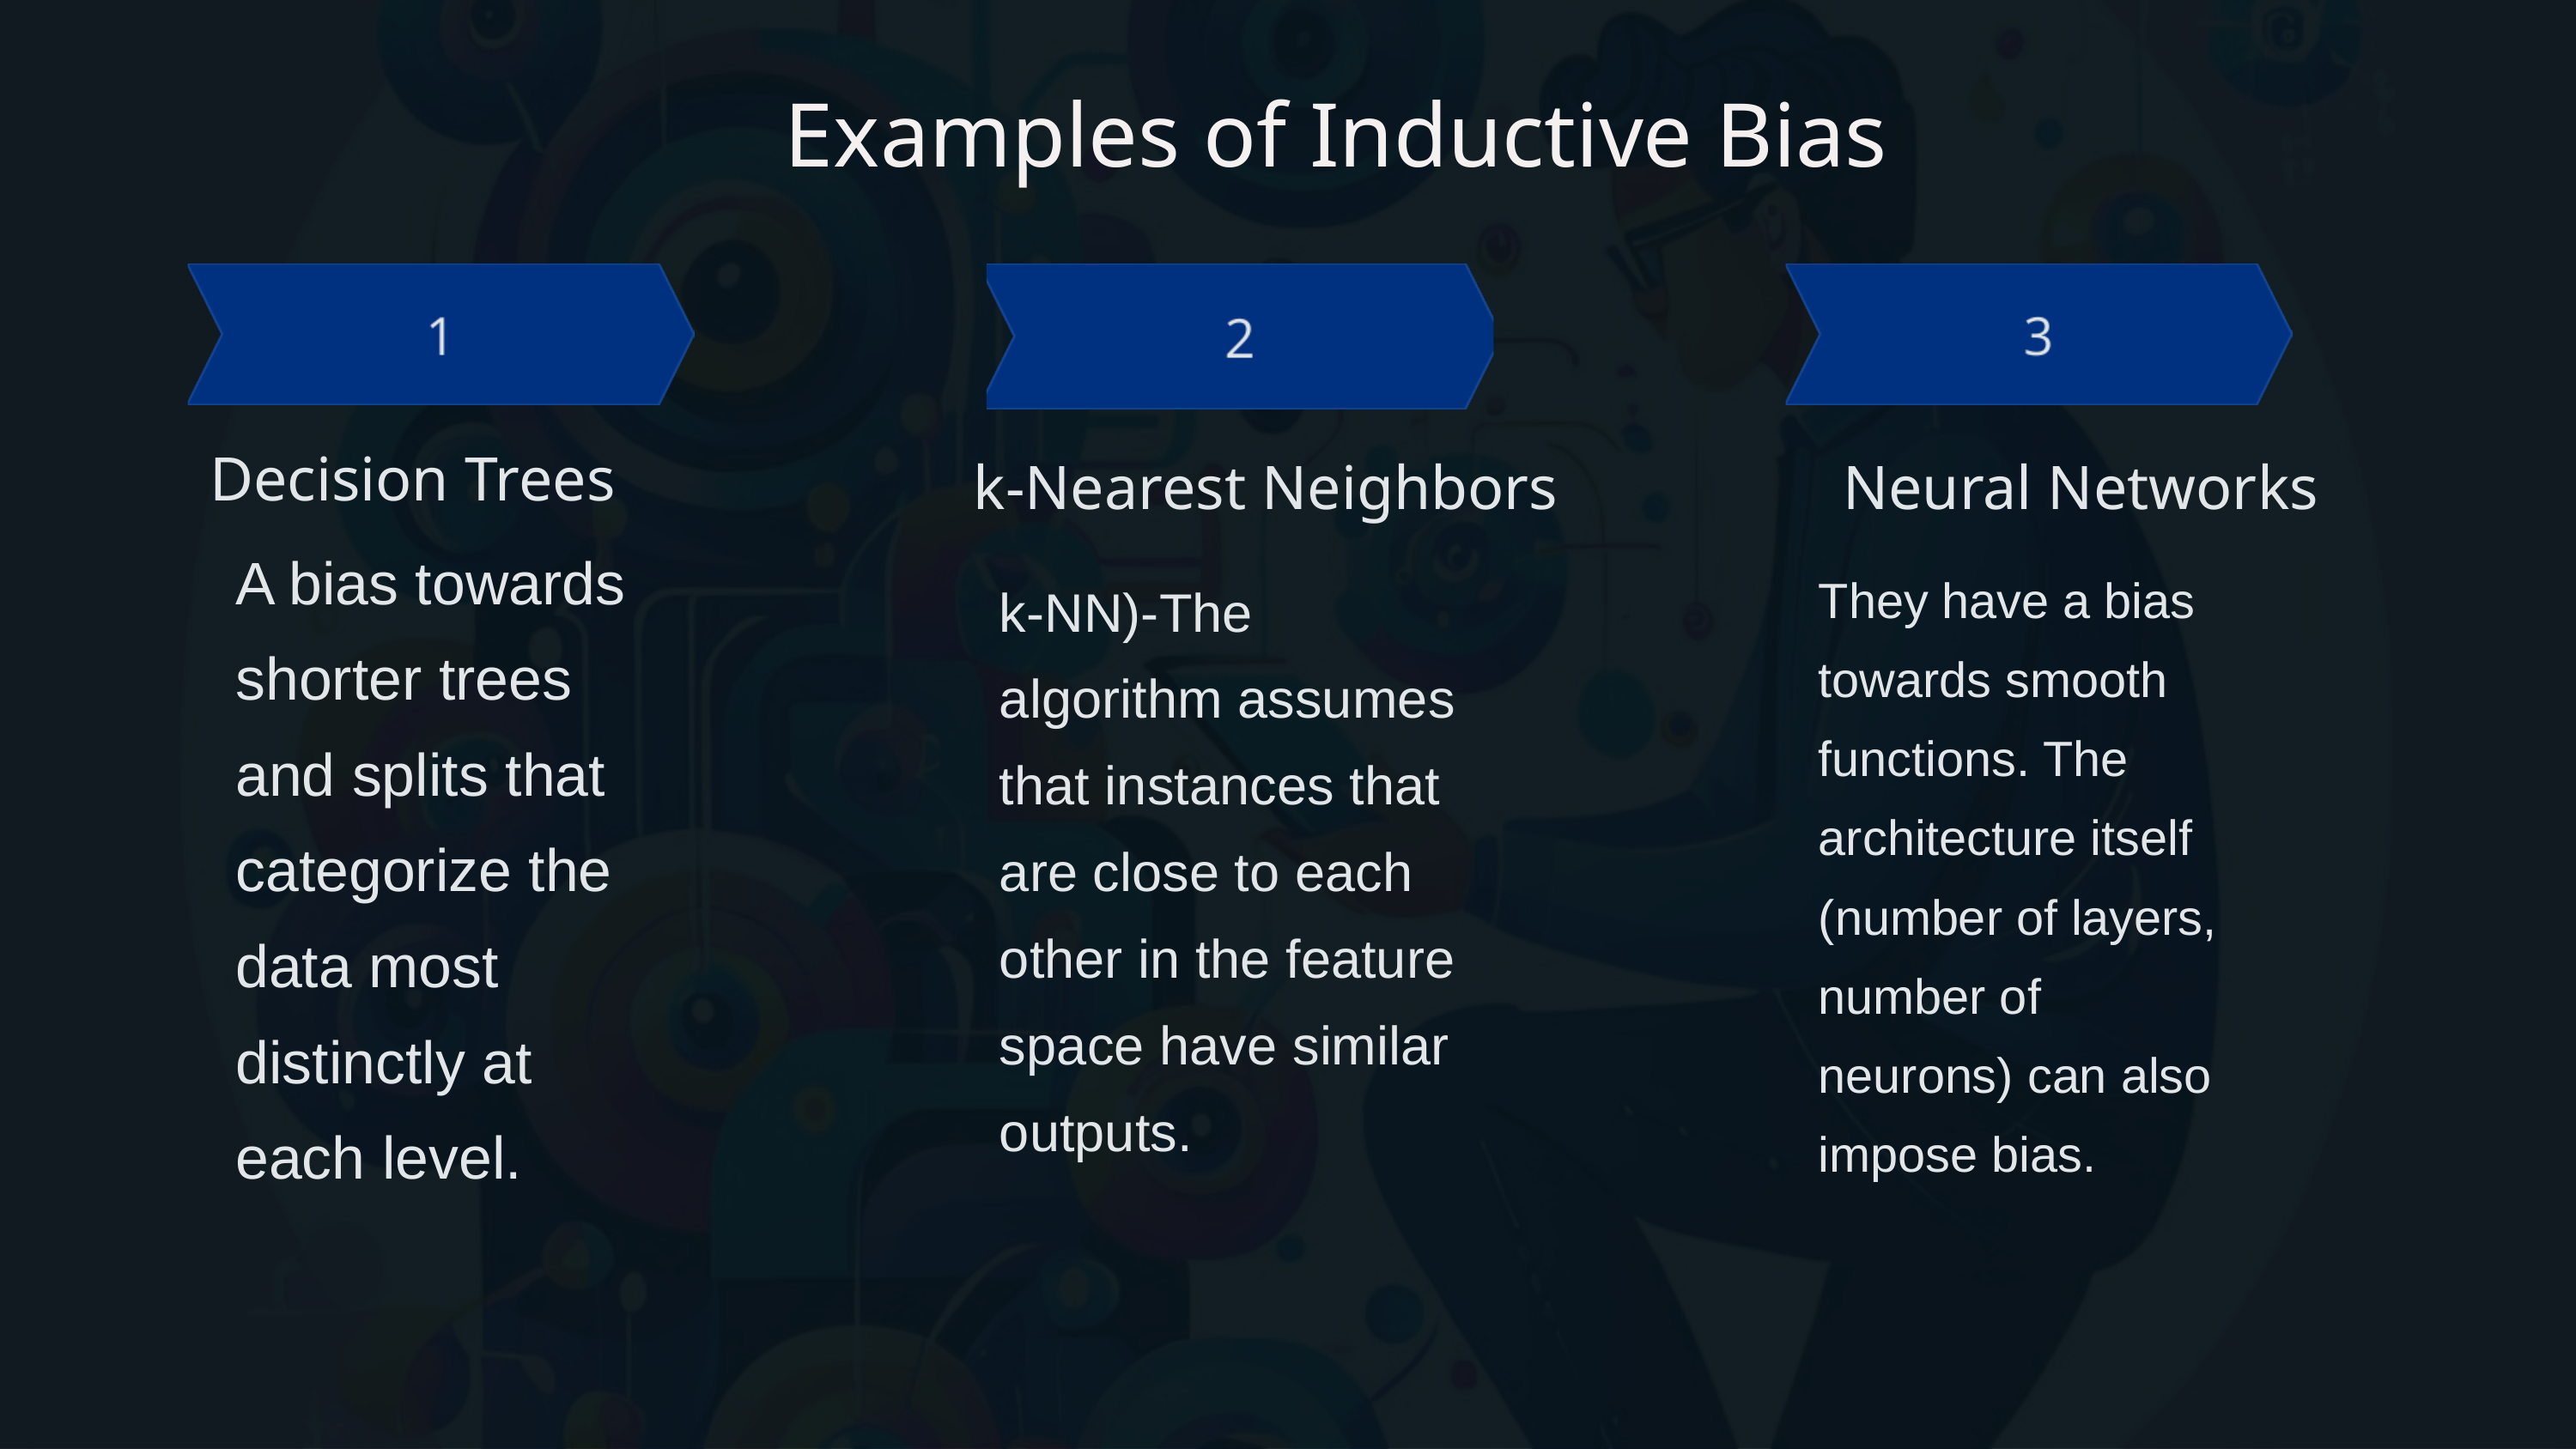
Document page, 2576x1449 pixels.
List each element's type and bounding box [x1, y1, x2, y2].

text_box [0, 0, 2576, 1449]
